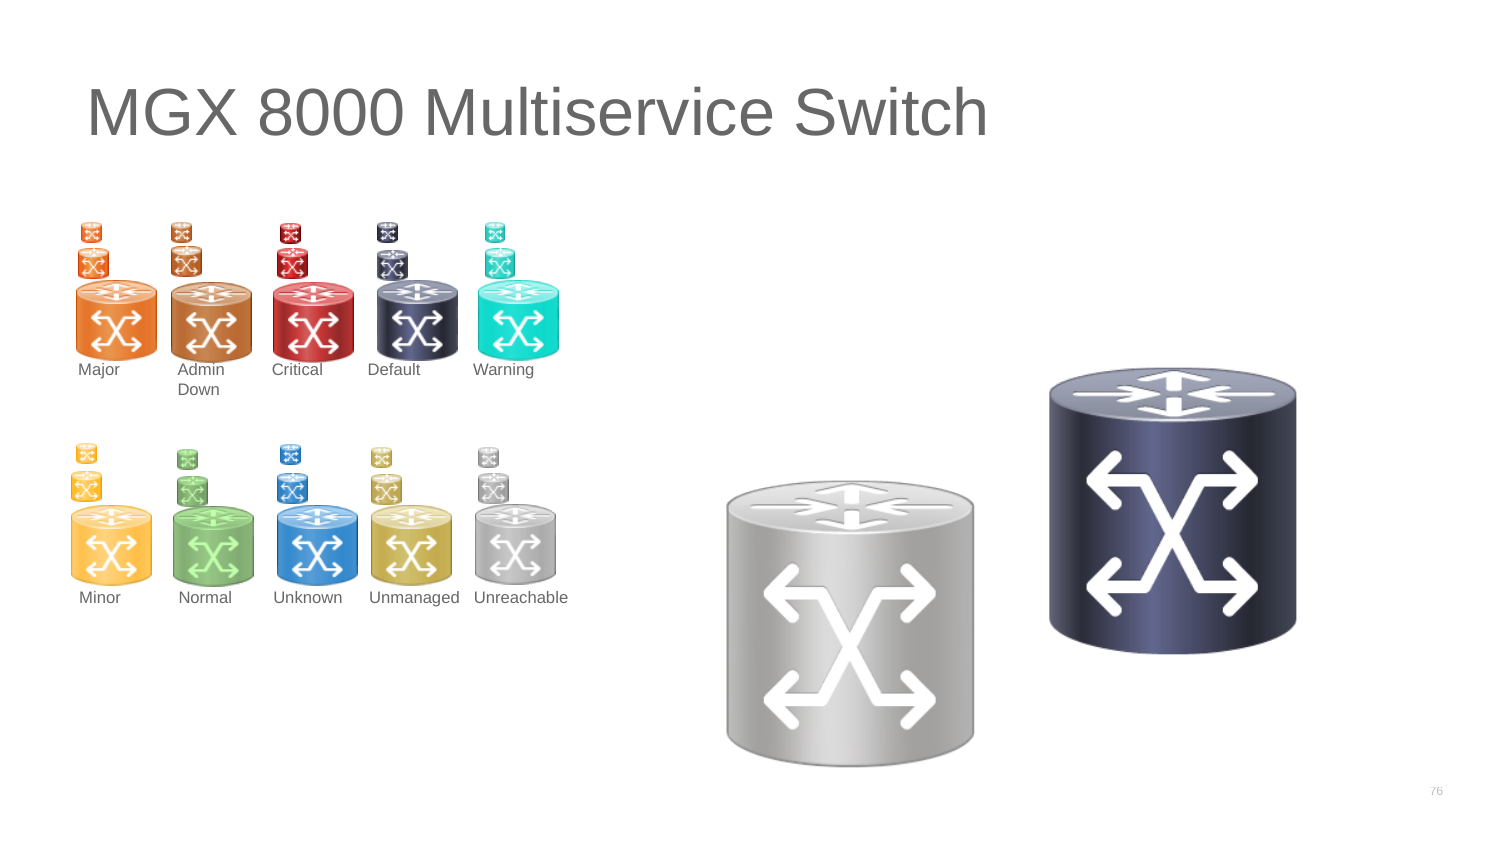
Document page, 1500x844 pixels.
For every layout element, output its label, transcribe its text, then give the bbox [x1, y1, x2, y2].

picture [377, 222, 398, 244]
picture [170, 222, 192, 244]
picture [170, 282, 252, 363]
picture [170, 246, 202, 278]
picture [78, 247, 109, 279]
picture [277, 247, 308, 279]
picture [478, 447, 499, 468]
picture [371, 474, 453, 586]
picture [81, 222, 103, 244]
picture [176, 449, 198, 471]
picture [76, 443, 97, 465]
picture [474, 473, 556, 585]
picture [71, 505, 153, 586]
picture [371, 447, 393, 468]
picture [76, 280, 157, 361]
picture [377, 250, 458, 361]
title MGX 8000 Multiservice Switch [71, 55, 1441, 176]
picture [277, 505, 358, 586]
picture [277, 473, 308, 504]
picture [478, 247, 559, 361]
picture [280, 444, 302, 465]
picture [484, 222, 506, 244]
picture [173, 475, 255, 588]
picture [273, 282, 355, 363]
picture [71, 471, 102, 502]
picture [280, 222, 302, 244]
picture [690, 350, 1334, 784]
